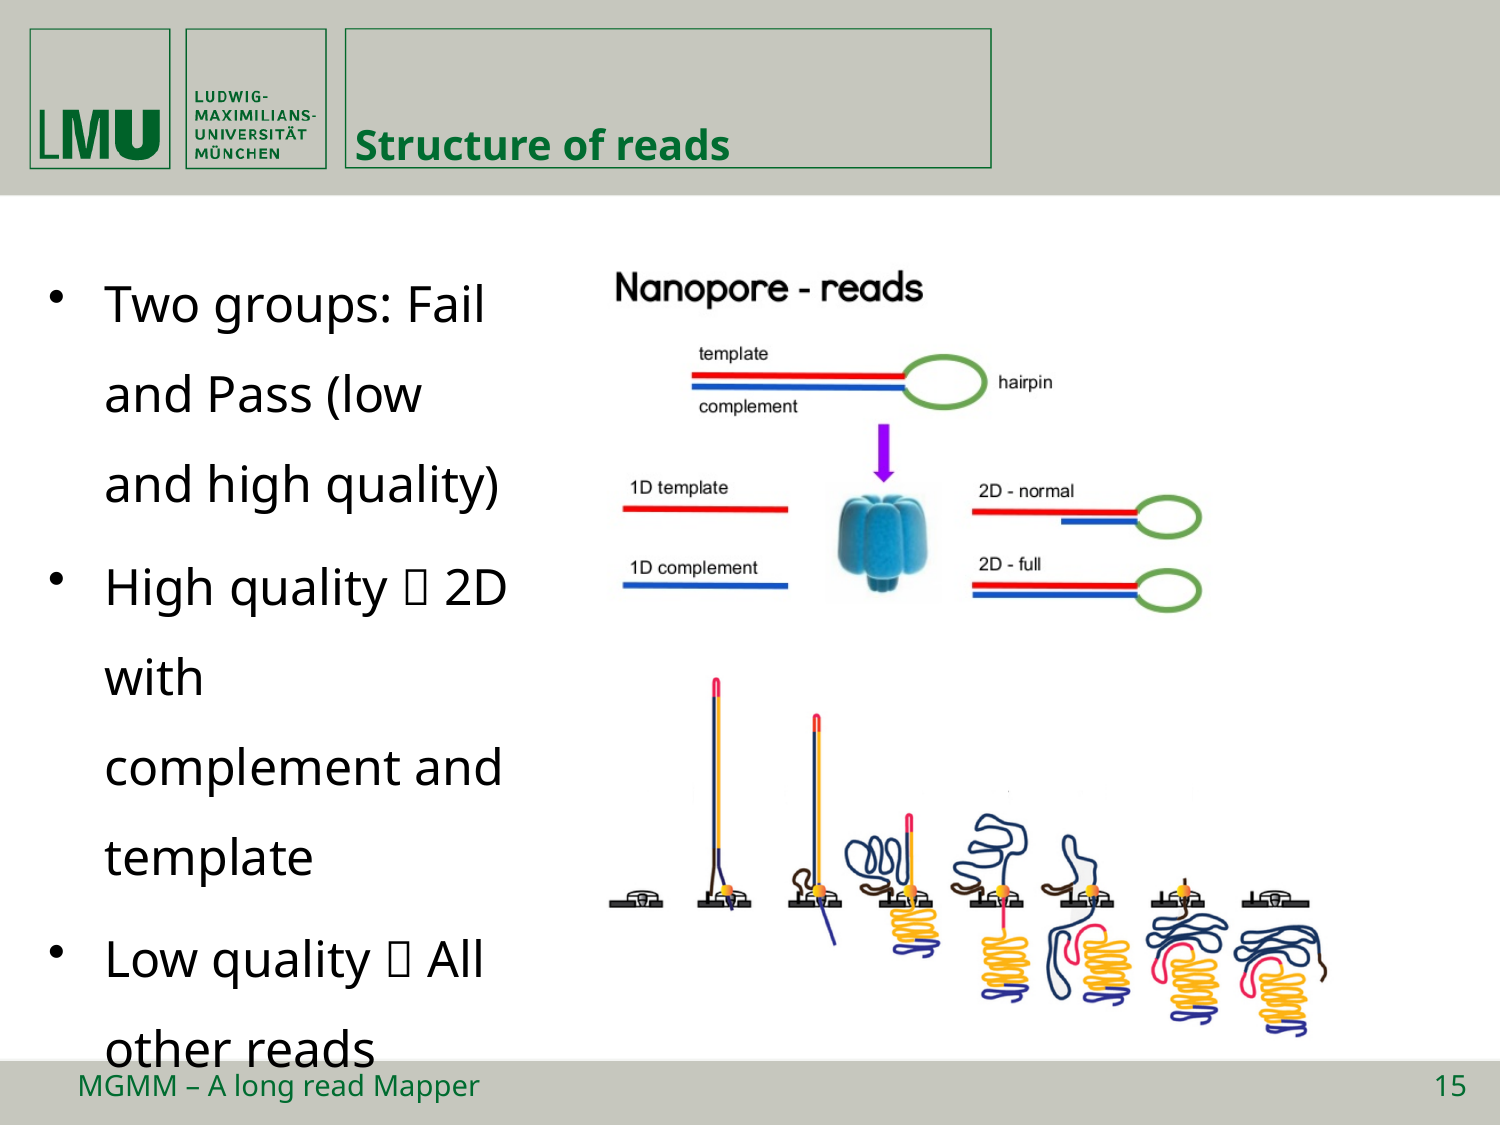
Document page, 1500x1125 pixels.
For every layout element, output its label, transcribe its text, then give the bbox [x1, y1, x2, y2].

list Two groups: Fail and Pass (low and high quality) High quality  2D with complement and template Low quality  All other reads [32, 234, 526, 1012]
picture [0, 0, 1500, 196]
title Structure of reads [339, 101, 987, 178]
slide_number 15 [1352, 1059, 1483, 1108]
footer MGMM – A long read Mapper [62, 1059, 1332, 1108]
picture [0, 1059, 1500, 1125]
picture [571, 235, 1300, 646]
picture [571, 662, 1335, 1043]
